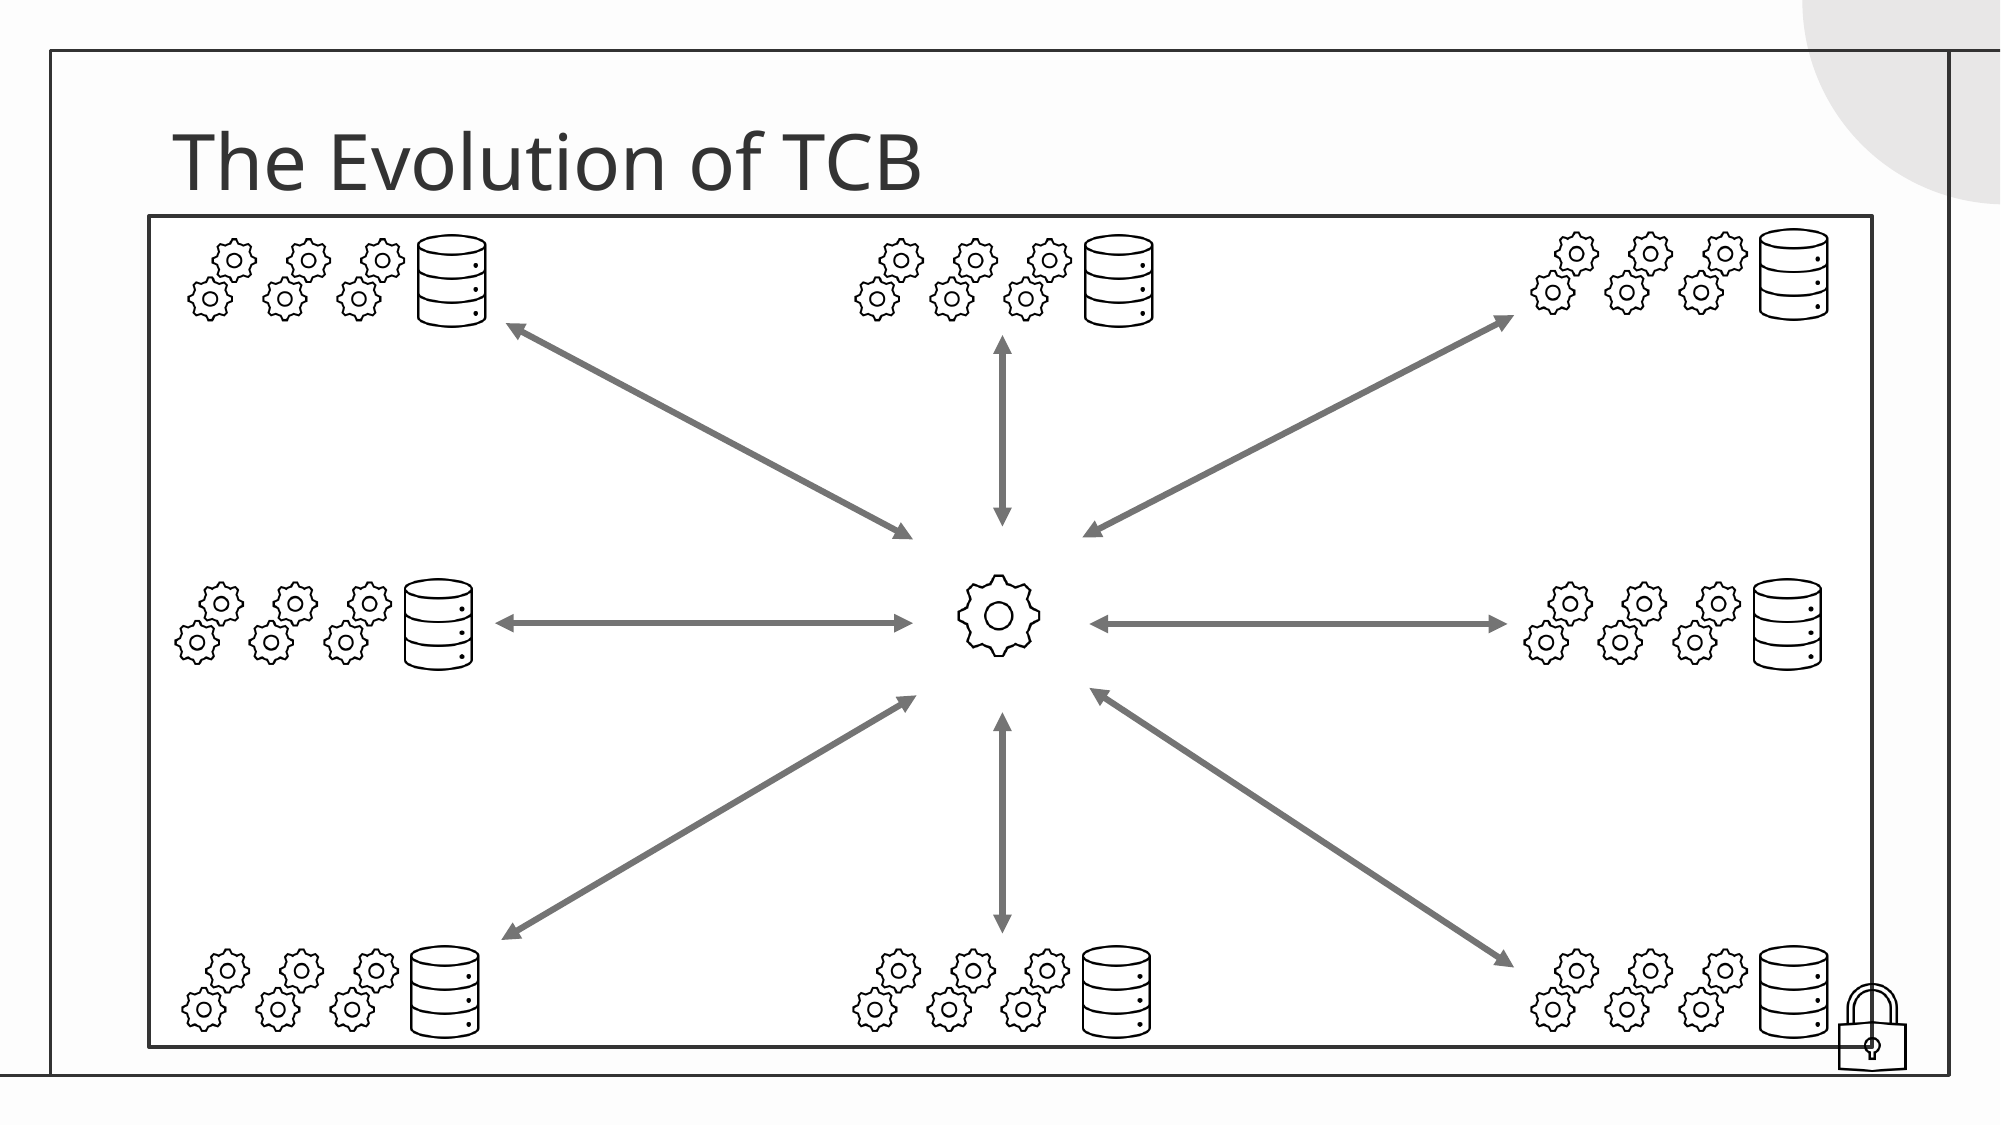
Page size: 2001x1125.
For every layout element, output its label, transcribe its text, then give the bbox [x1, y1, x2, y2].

picture [940, 557, 1058, 674]
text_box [1513, 933, 1851, 1048]
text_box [1089, 687, 1515, 968]
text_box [505, 322, 914, 540]
picture [1813, 969, 1931, 1086]
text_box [500, 695, 917, 941]
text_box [158, 566, 496, 681]
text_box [171, 222, 509, 337]
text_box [835, 933, 1173, 1048]
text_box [1082, 314, 1515, 538]
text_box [164, 933, 502, 1048]
text_box [147, 214, 1874, 1049]
title The Evolution of TCB [157, 97, 1844, 223]
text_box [1507, 566, 1845, 681]
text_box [1513, 215, 1851, 330]
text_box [838, 222, 1176, 337]
